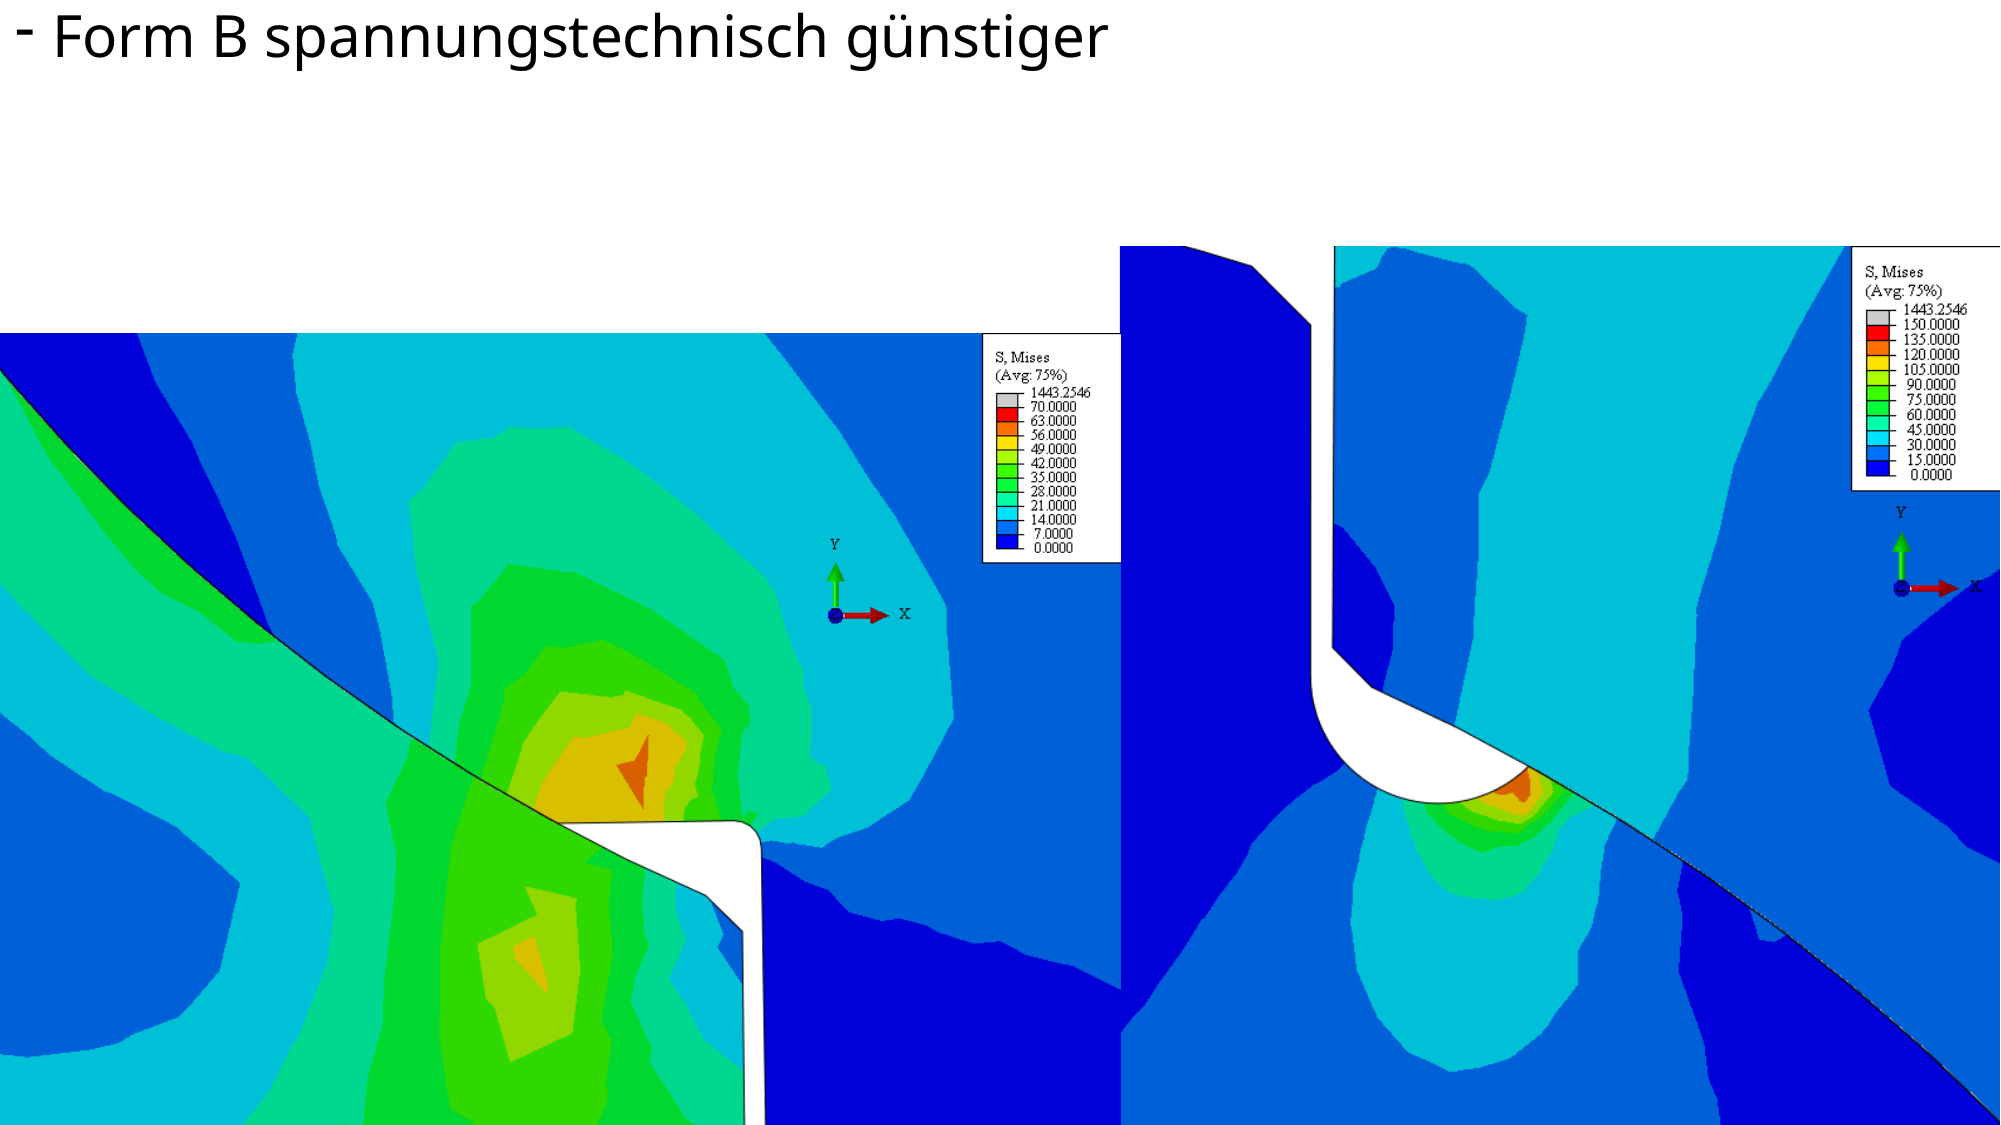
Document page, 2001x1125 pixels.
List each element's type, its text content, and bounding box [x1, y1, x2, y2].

picture [0, 246, 2000, 1125]
list Form B spannungstechnisch günstiger [0, 0, 1834, 333]
